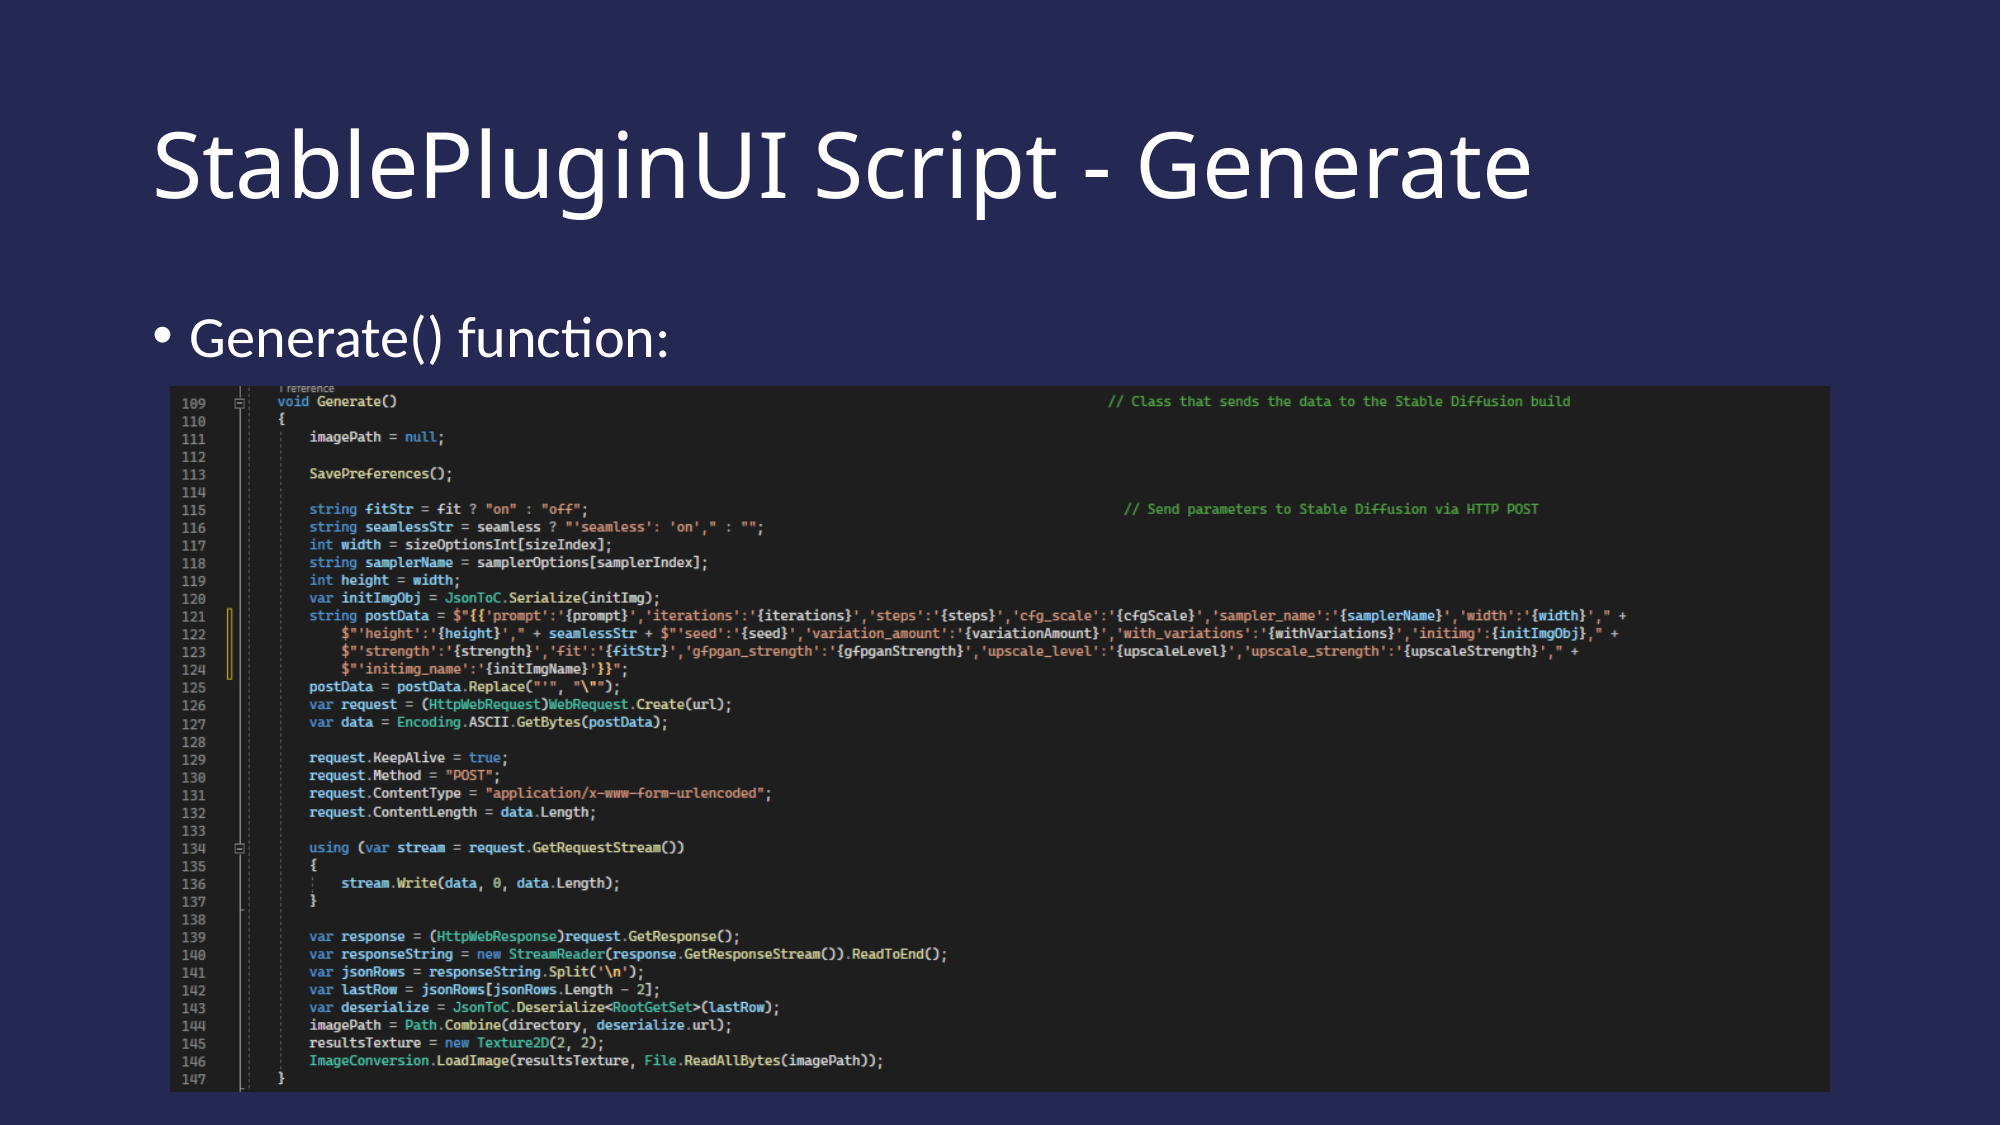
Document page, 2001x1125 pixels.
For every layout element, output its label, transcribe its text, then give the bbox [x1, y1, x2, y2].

picture [170, 386, 1830, 1092]
title StablePluginUI Script - Generate [137, 59, 1863, 278]
list Generate() function: [137, 299, 1863, 1014]
